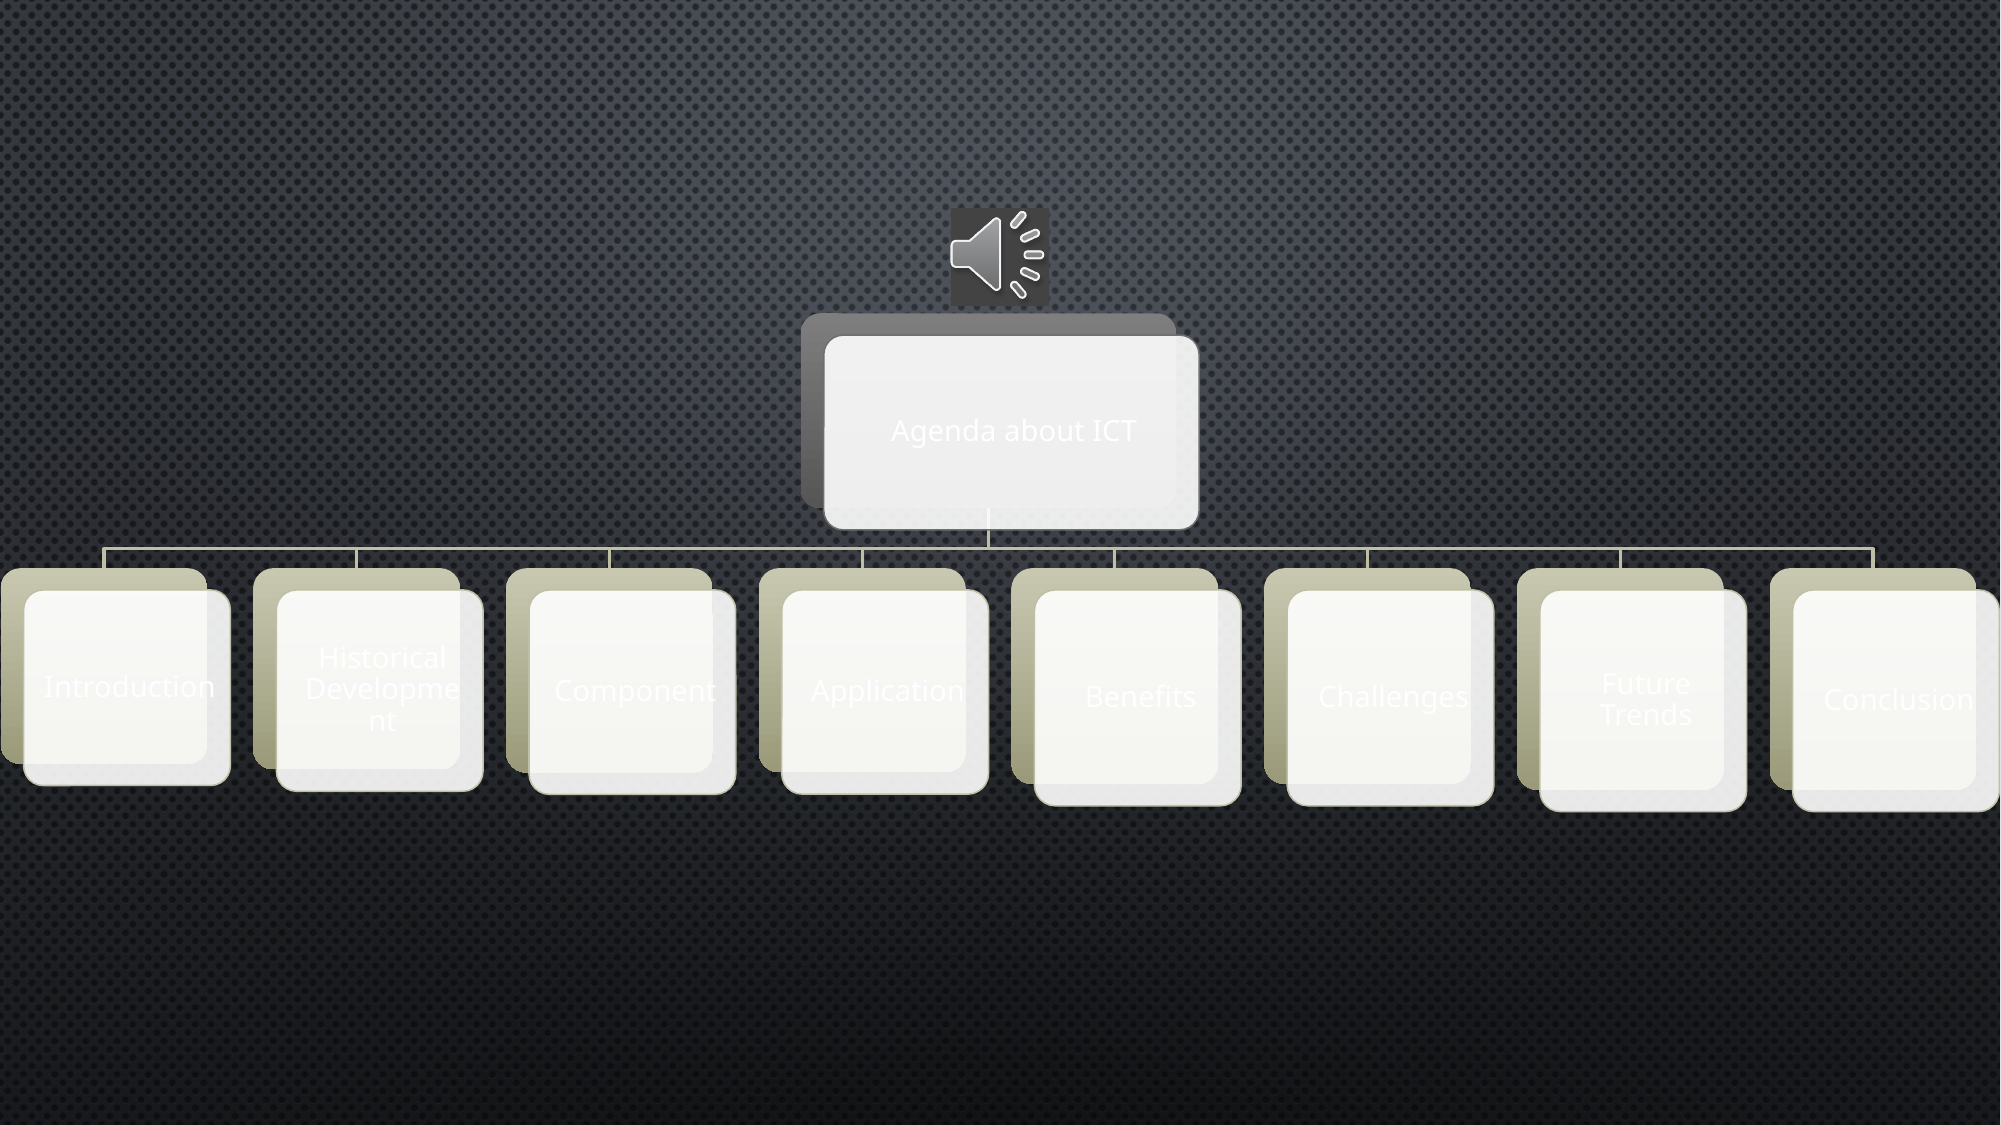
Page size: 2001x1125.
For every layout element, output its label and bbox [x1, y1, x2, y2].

text_box [0, 0, 2000, 1125]
picture [949, 207, 1051, 308]
